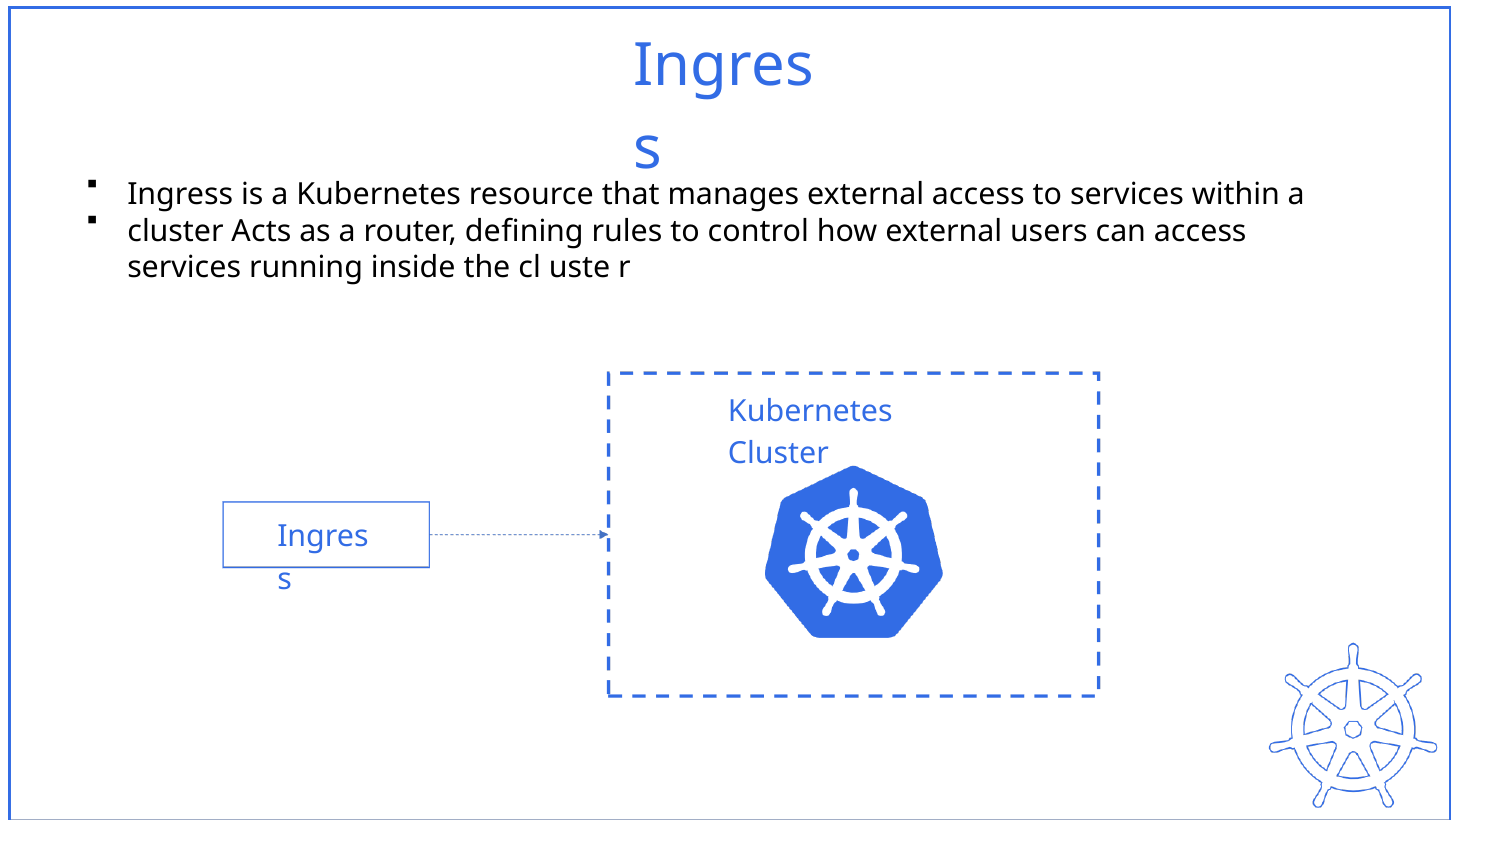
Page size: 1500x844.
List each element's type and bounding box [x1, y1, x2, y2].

text_box [0, 0, 1476, 844]
